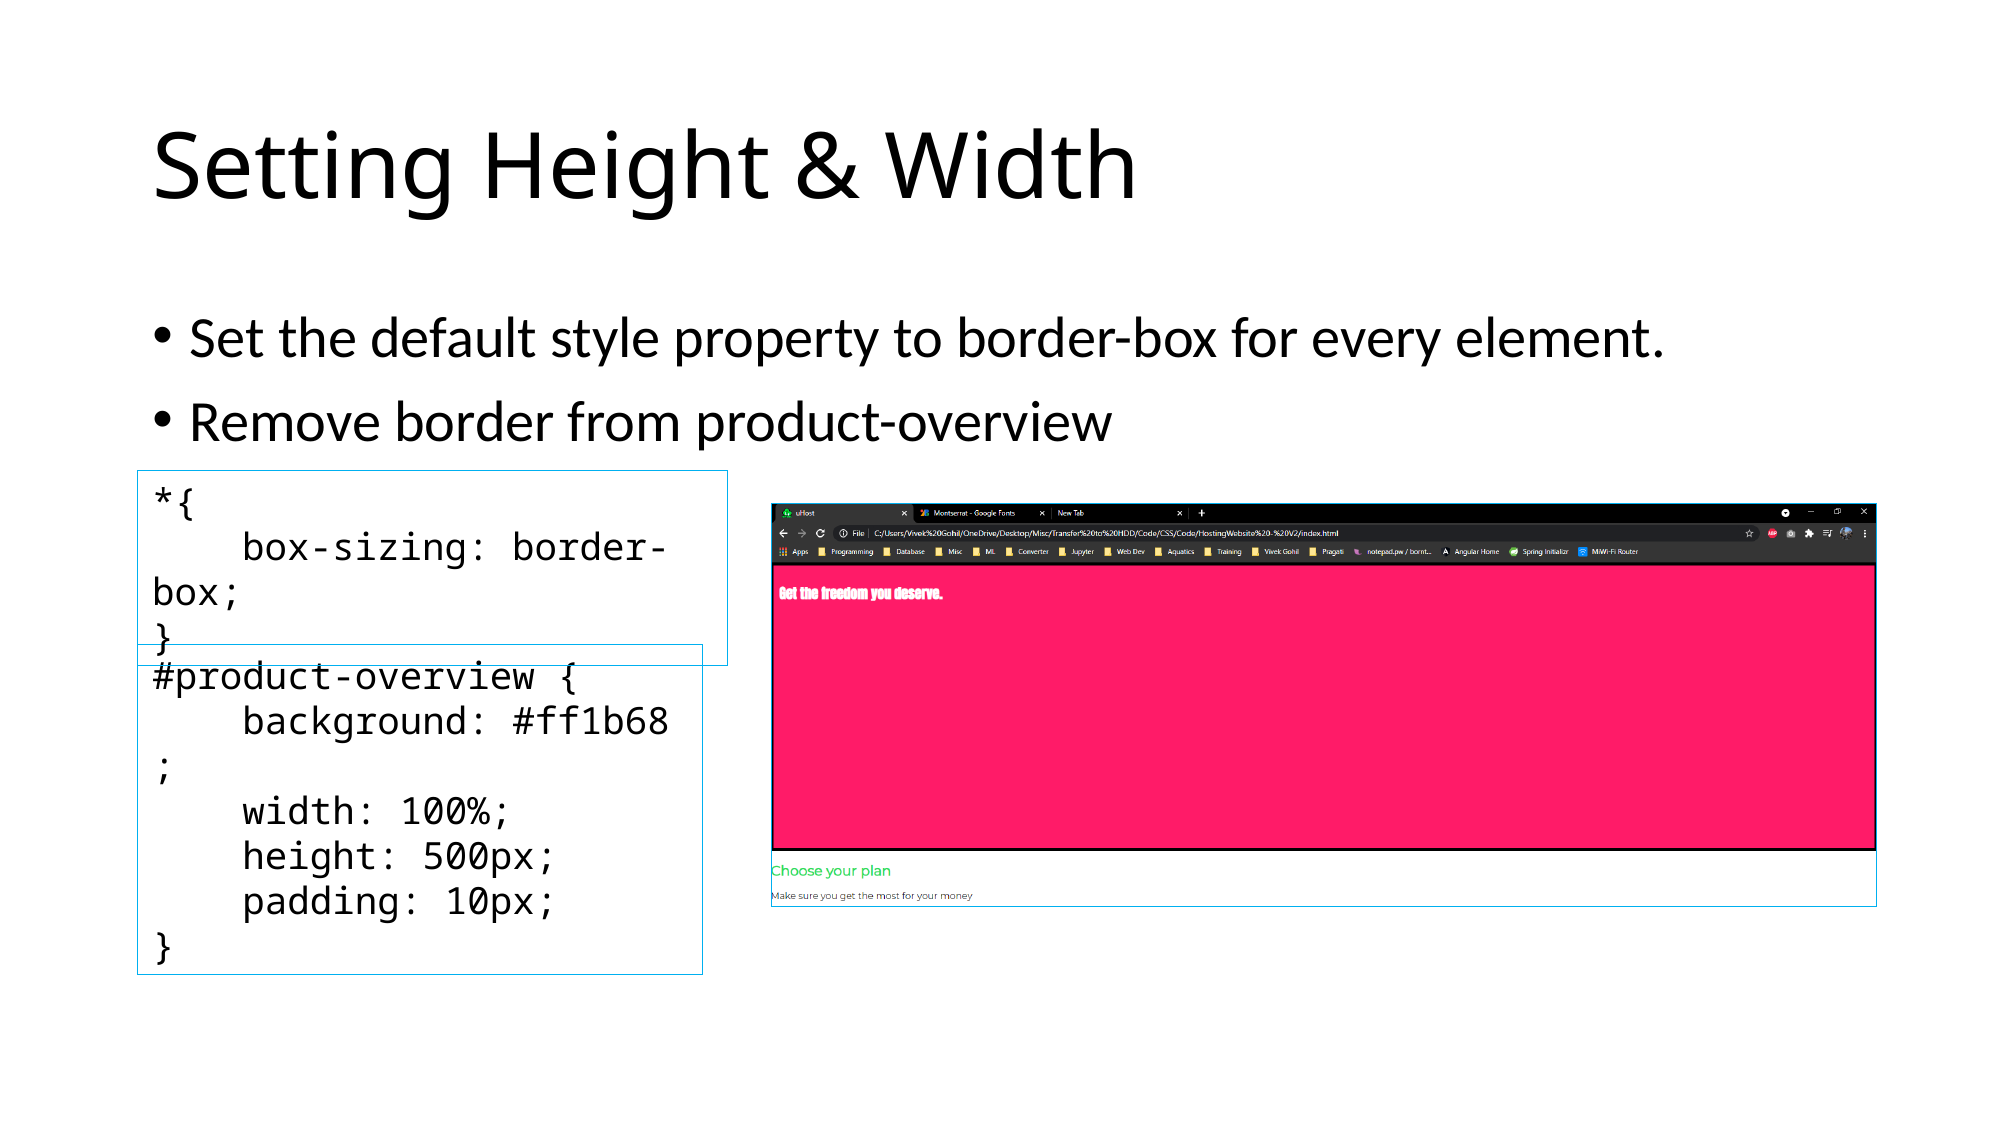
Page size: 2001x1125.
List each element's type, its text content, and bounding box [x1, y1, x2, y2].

text_box #product-overview { background: #ff1b68; width: 100%; height: 500px; padding: 10px; } [137, 666, 703, 975]
picture [773, 505, 1875, 905]
list Set the default style property to border-box for every element. Remove border from product-overview [137, 299, 1863, 1014]
text_box *{ box-sizing: border-box; } [137, 470, 728, 666]
title Setting Height & Width [137, 59, 1863, 278]
